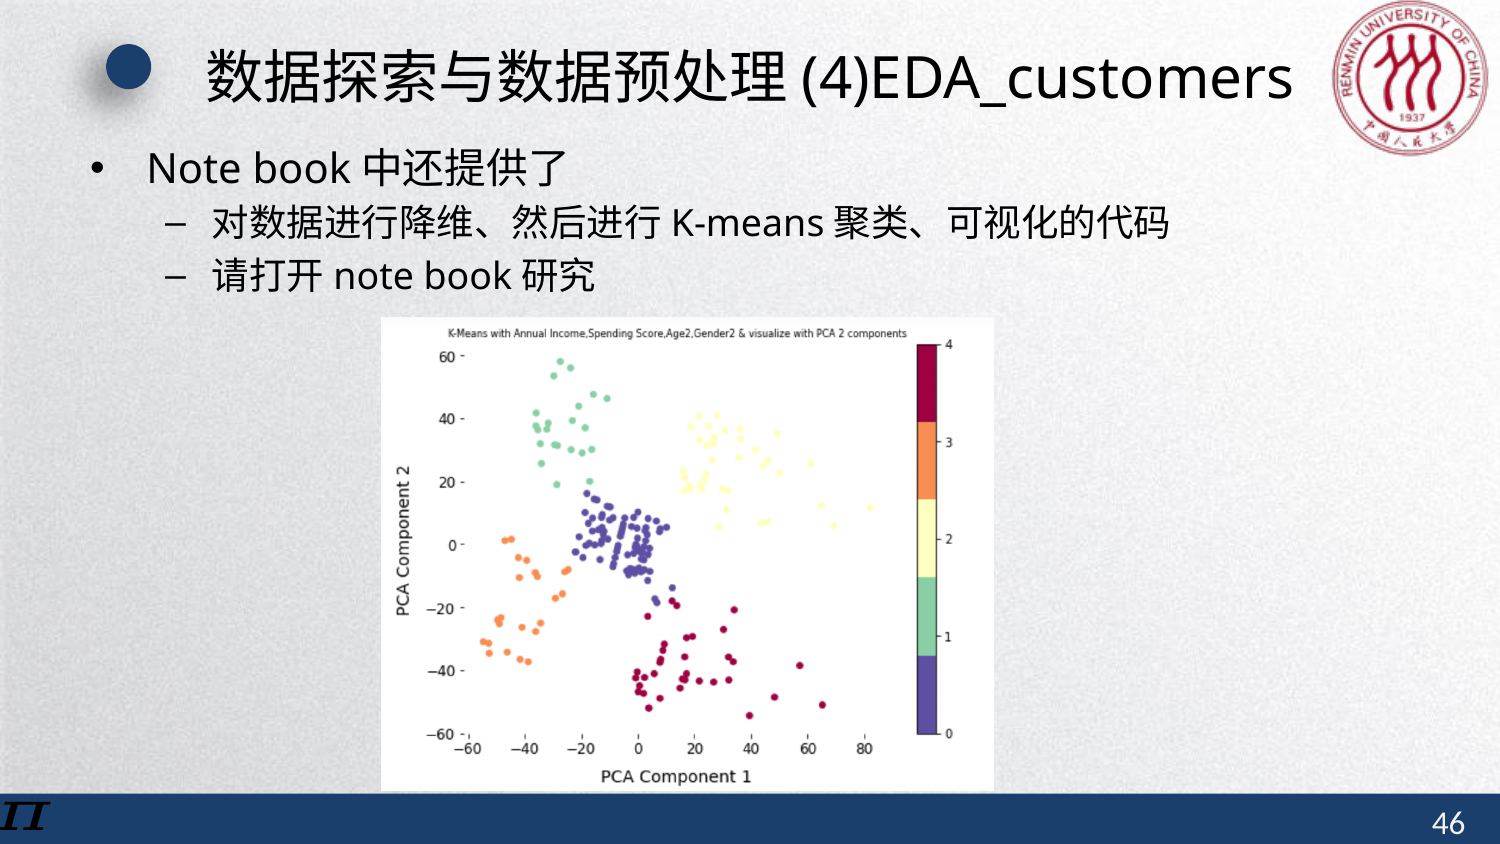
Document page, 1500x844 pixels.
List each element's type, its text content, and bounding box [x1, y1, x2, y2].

list Note book中还提供了 对数据进行降维、然后进行K-means聚类、可视化的代码 请打开note book研究 [75, 134, 1425, 781]
picture [0, 0, 1500, 793]
title 数据探索与数据预处理(4)EDA_customers [75, 33, 1425, 116]
